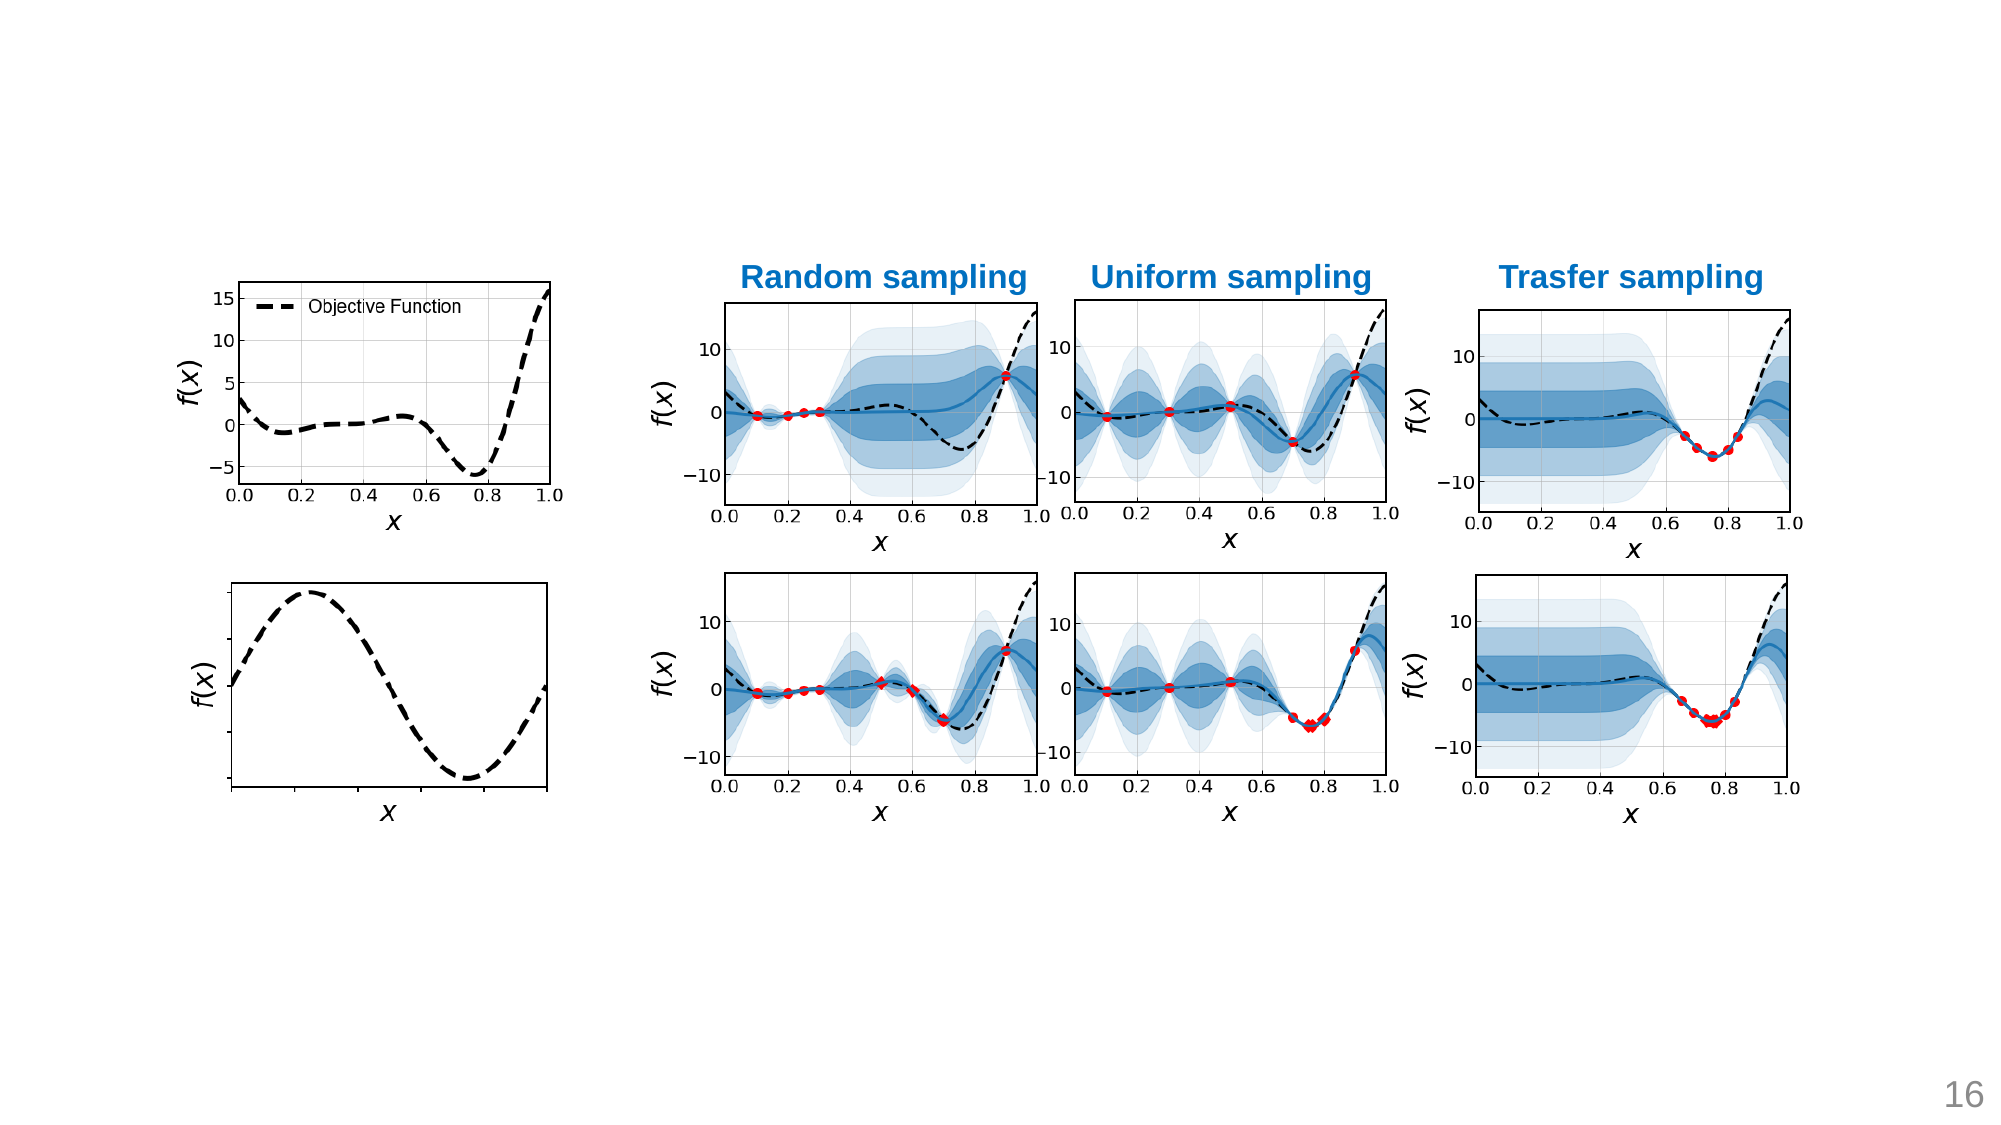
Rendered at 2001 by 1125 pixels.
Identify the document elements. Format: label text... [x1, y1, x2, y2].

text_box Trasfer sampling [1468, 247, 1796, 303]
picture [183, 576, 552, 833]
text_box Random sampling [720, 247, 1048, 296]
picture [643, 293, 1811, 835]
picture [169, 275, 571, 542]
slide_number 16 [1550, 1062, 2000, 1123]
text_box Uniform sampling [1068, 247, 1396, 293]
